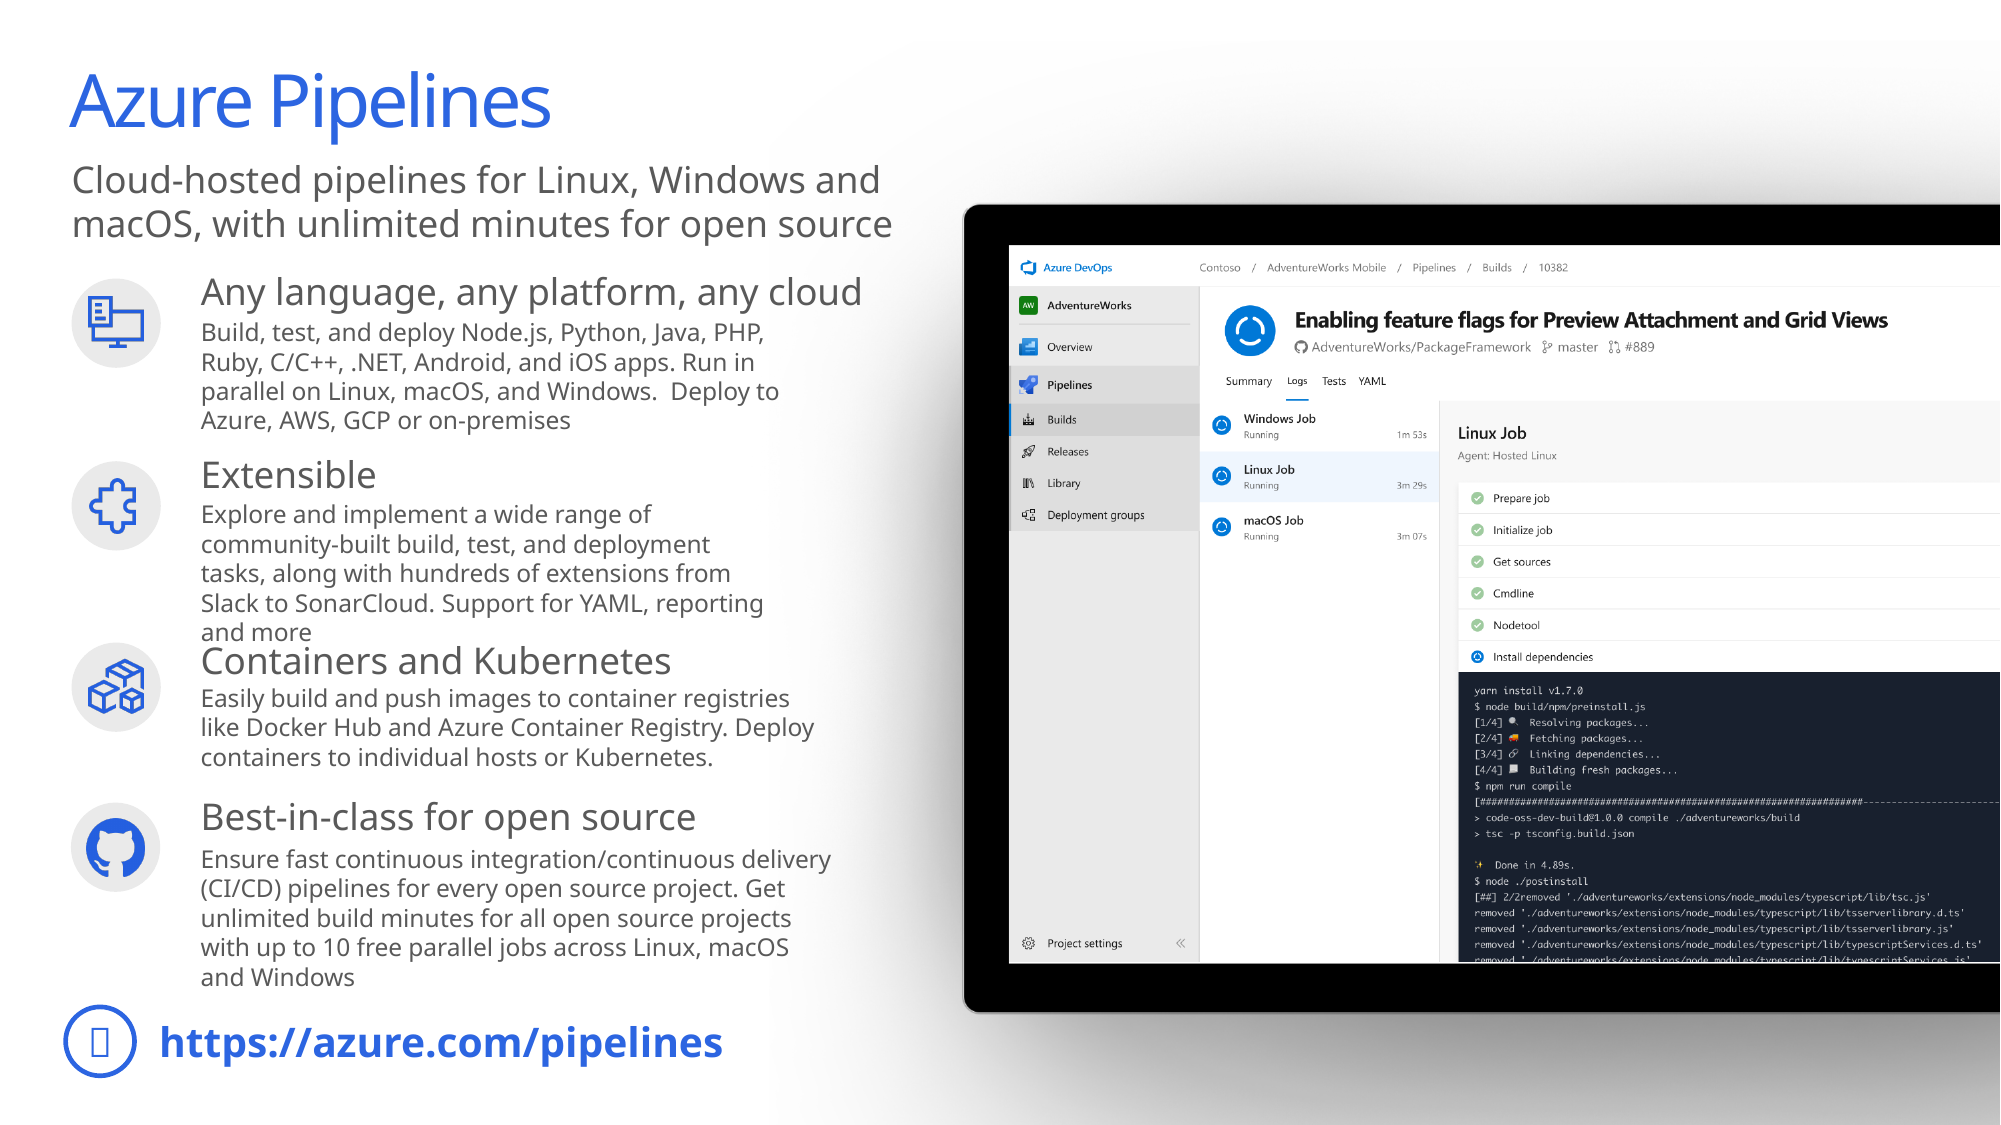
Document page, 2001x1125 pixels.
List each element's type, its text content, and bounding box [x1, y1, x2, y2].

text_box  [65, 1006, 135, 1076]
list Cloud-hosted pipelines for Linux, Windows and macOS, with unlimited minutes for open source [71, 158, 712, 289]
text_box [70, 460, 162, 552]
text_box Explore and implement a wide range of community-built build, test, and deployment tasks, along with hundreds of extensions from Slack to SonarCloud. Support for YAML, reporting and more [171, 475, 712, 622]
text_box Extensible [171, 437, 712, 475]
text_box [70, 641, 162, 733]
picture [86, 818, 145, 877]
text_box Easily build and push images to container registries like Docker Hub and Azure Container Registry. Deploy containers to individual hosts or Kubernetes. [171, 659, 712, 795]
text_box Any language, any platform, any cloud [171, 253, 712, 293]
picture [88, 658, 144, 714]
text_box Best-in-class for open source [171, 795, 712, 820]
text_box Build, test, and deploy Node.js, Python, Java, PHP, Ruby, C/C++, .NET, Android, and iOS apps. Run in parallel on Linux, macOS, and Windows. Deploy to Azure, AWS, GCP or on-premises [171, 293, 712, 437]
text_box Containers and Kubernetes [171, 622, 712, 659]
text_box Ensure fast continuous integration/continuous delivery (CI/CD) pipelines for every open source project. Get unlimited build minutes for all open source projects with up to 10 free parallel jobs across Linux, macOS and Windows [171, 820, 712, 1015]
title Azure Pipelines [69, 36, 712, 158]
text_box https://azure.com/pipelines [159, 1016, 712, 1066]
text_box [70, 289, 162, 369]
picture [712, 0, 2000, 1125]
picture [89, 478, 136, 534]
text_box [70, 801, 161, 893]
picture [88, 295, 144, 349]
